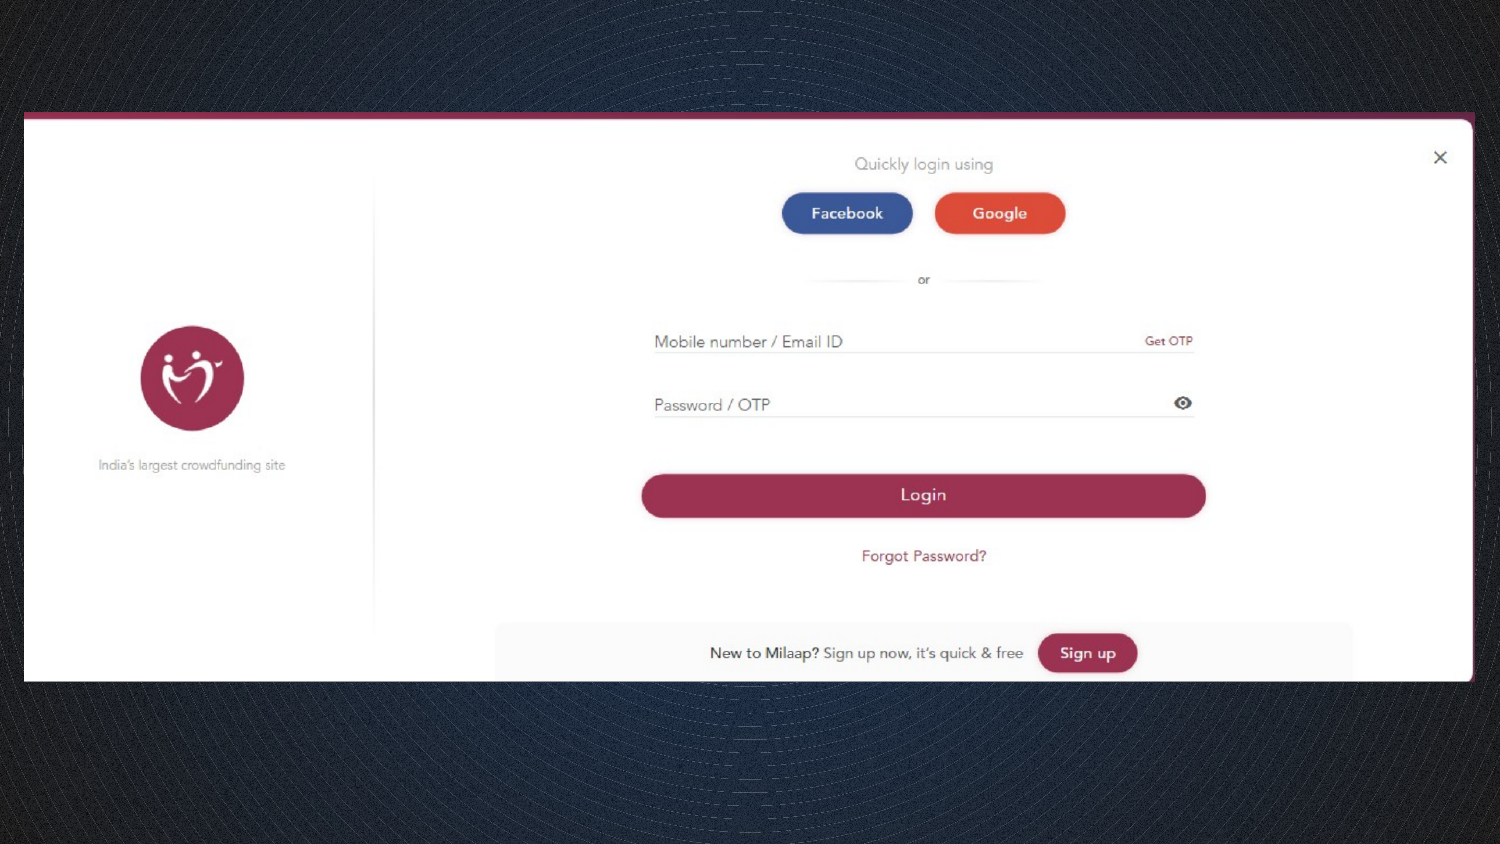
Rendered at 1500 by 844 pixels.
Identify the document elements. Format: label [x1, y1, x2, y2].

picture [24, 112, 1476, 682]
